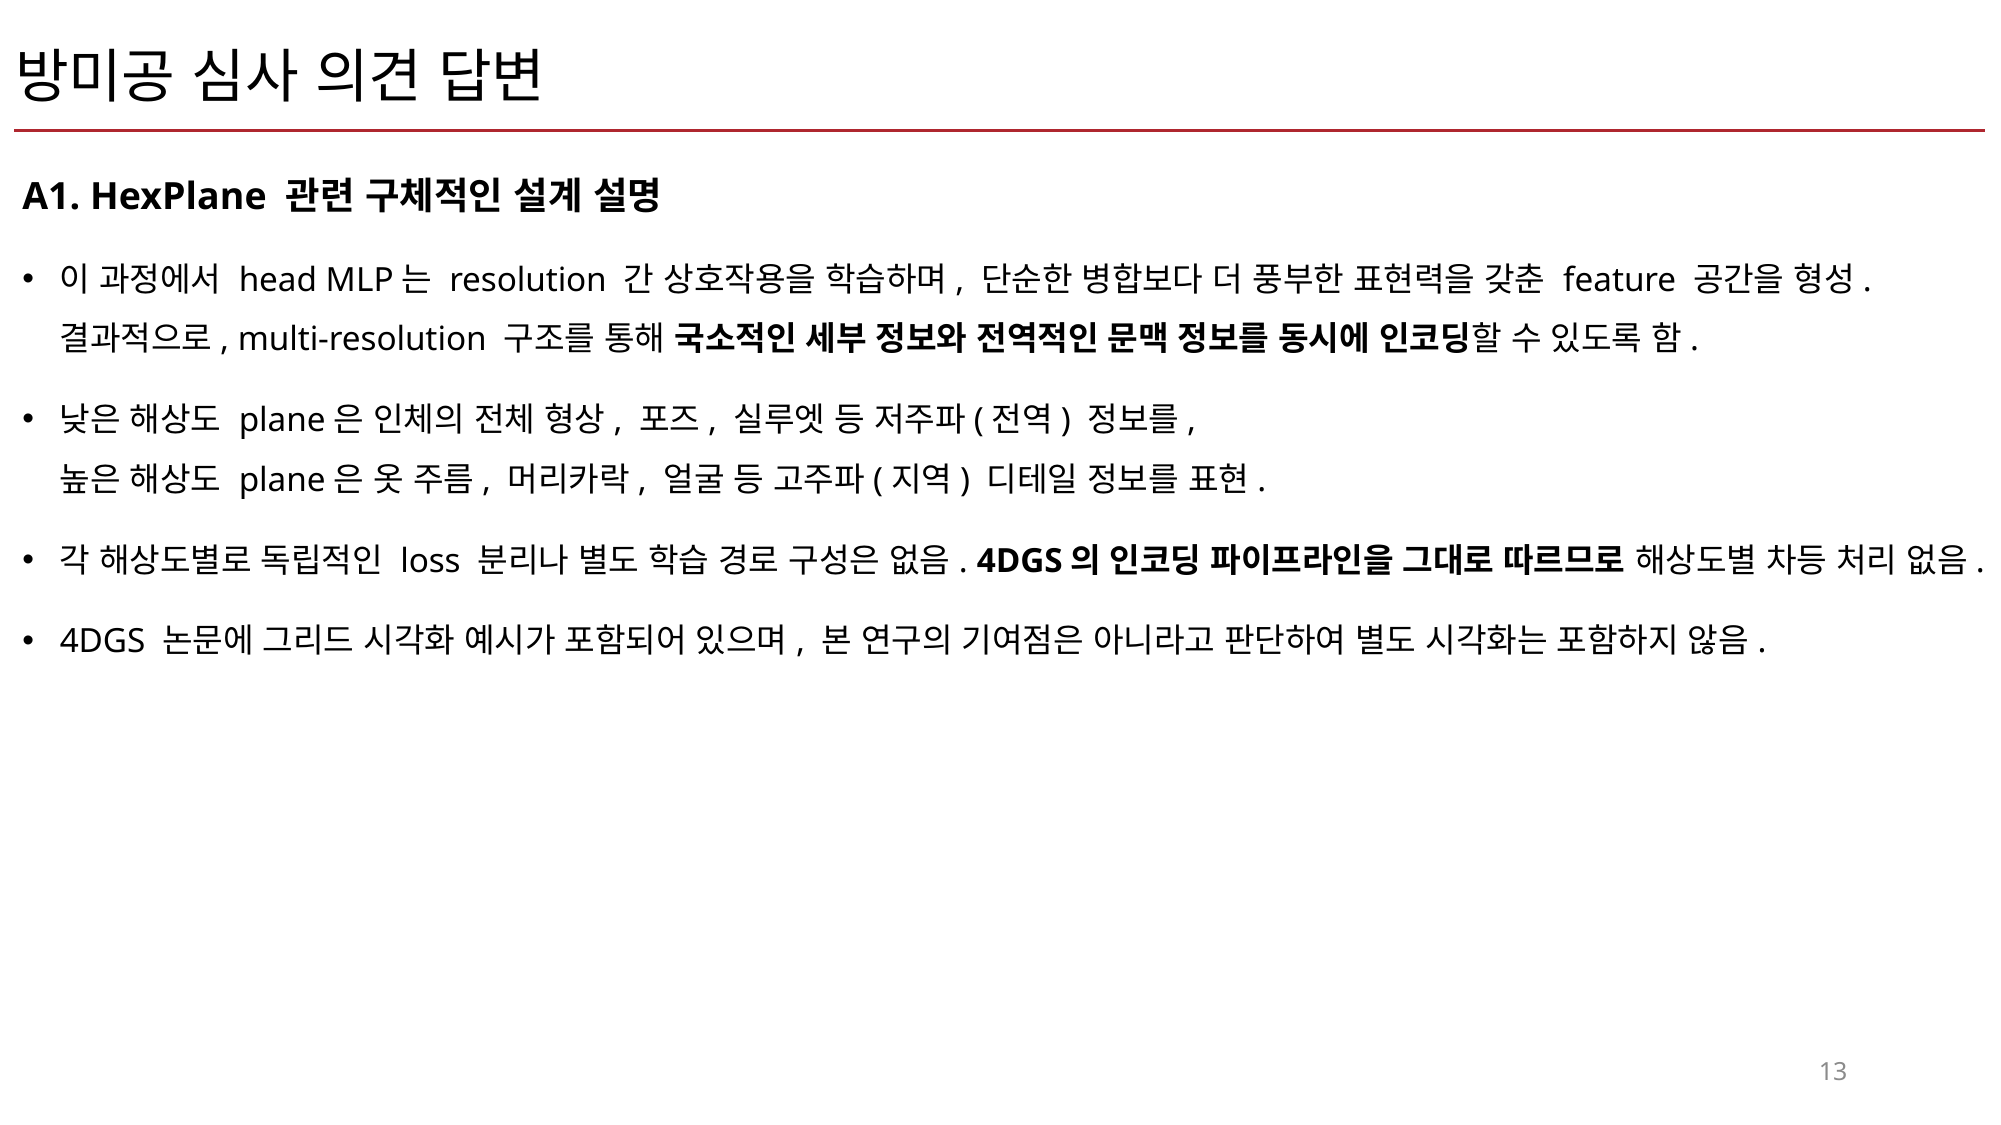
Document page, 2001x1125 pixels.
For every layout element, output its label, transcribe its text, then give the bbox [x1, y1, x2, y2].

list A1. HexPlane 관련 구체적인 설계 설명 이 과정에서 head MLP는 resolution 간 상호작용을 학습하며, 단순한 병합보다 더 풍부한 표현력을 갖춘 feature 공간을 형성. 결과적으로, multi-resolution 구조를 통해 국소적인 세부 정보와 전역적인 문맥 정보를 동시에 인코딩할 수 있도록 함. 낮은 해상도 plane은 인체의 전체 형상, 포즈, 실루엣 등 저주파(전역) 정보를, 높은 해상도 plane은 옷 주름, 머리카락, 얼굴 등 고주파(지역) 디테일 정보를 표현. 각 해상도별로 독립적인 loss 분리나 별도 학습 경로 구성은 없음. 4DGS의 인코딩 파이프라인을 그대로 따르므로 해상도별 차등 처리 없음. 4DGS 논문에 그리드 시각화 예시가 포함되어 있으며, 본 연구의 기여점은 아니라고 판단하여 별도 시각화는 포함하지 않음. [7, 141, 1993, 1115]
title 방미공 심사 의견 답변 [0, 0, 2000, 157]
